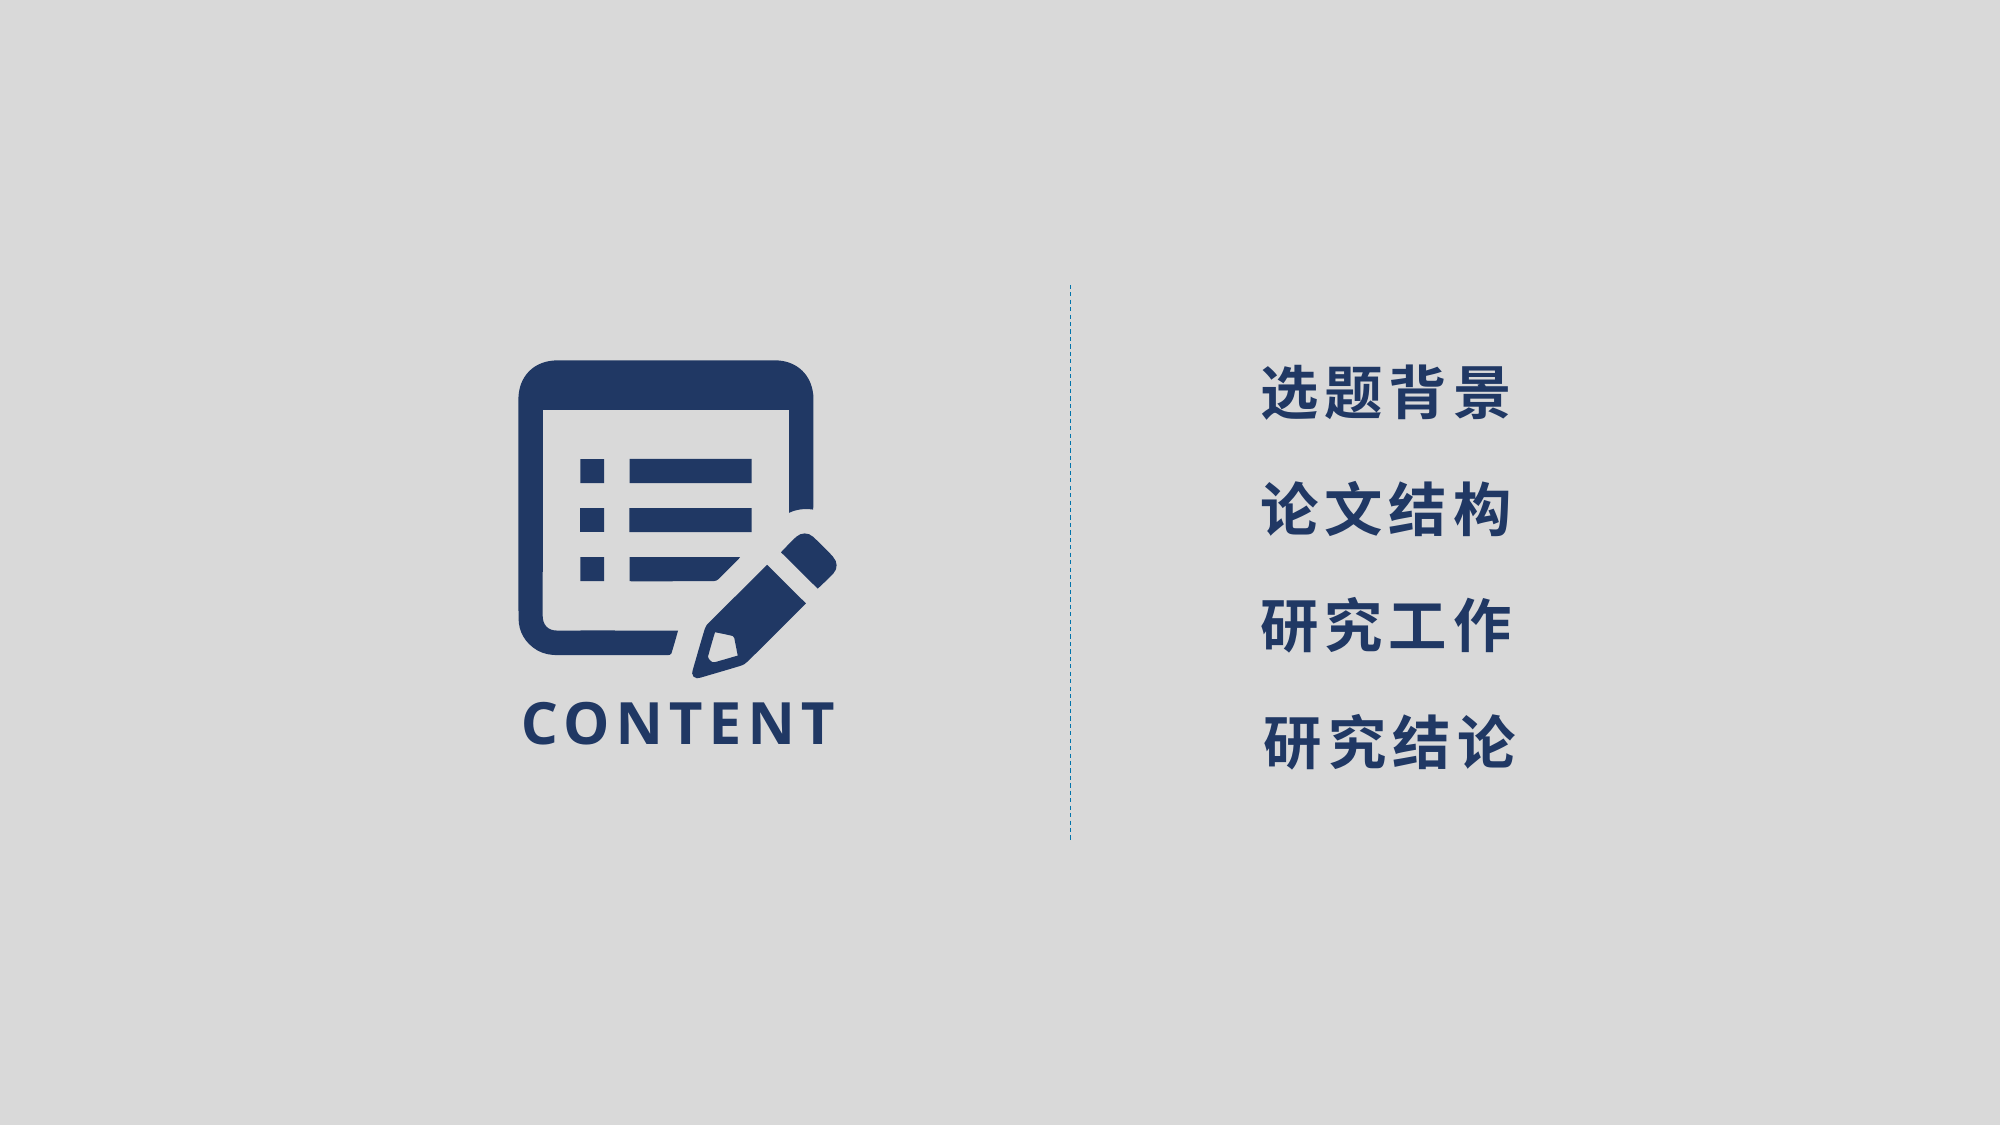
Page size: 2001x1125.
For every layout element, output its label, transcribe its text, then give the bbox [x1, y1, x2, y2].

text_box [460, 284, 1071, 841]
text_box 研究结论 [1249, 698, 1544, 784]
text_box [1245, 349, 1540, 669]
